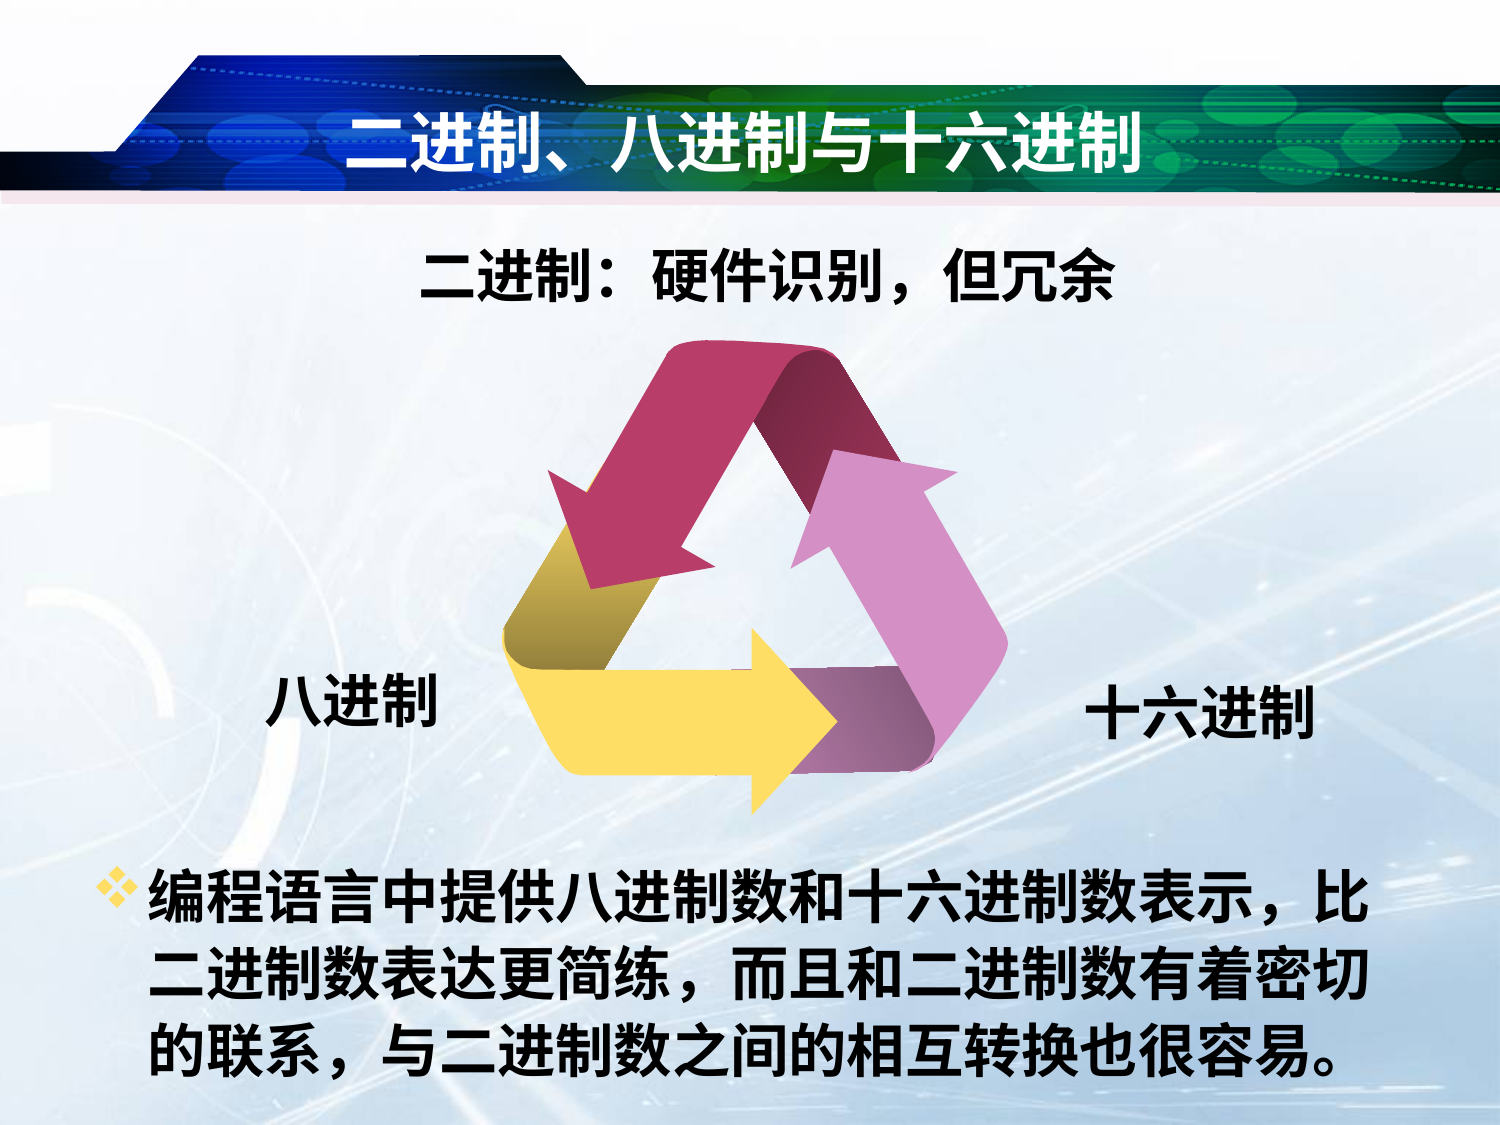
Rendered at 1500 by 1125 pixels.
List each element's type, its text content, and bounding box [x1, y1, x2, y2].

picture [0, 0, 1500, 1125]
text_box 编程语言中提供八进制数和十六进制数表示，比二进制数表达更简练，而且和二进制数有着密切的联系，与二进制数之间的相互转换也很容易。 [76, 845, 1437, 1082]
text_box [501, 314, 1035, 816]
text_box 二进制：硬件识别，但冗余 [384, 231, 1152, 317]
text_box 十六进制 [1069, 668, 1435, 754]
text_box 八进制 [88, 657, 455, 742]
title 二进制、八进制与十六进制 [99, 94, 1388, 188]
